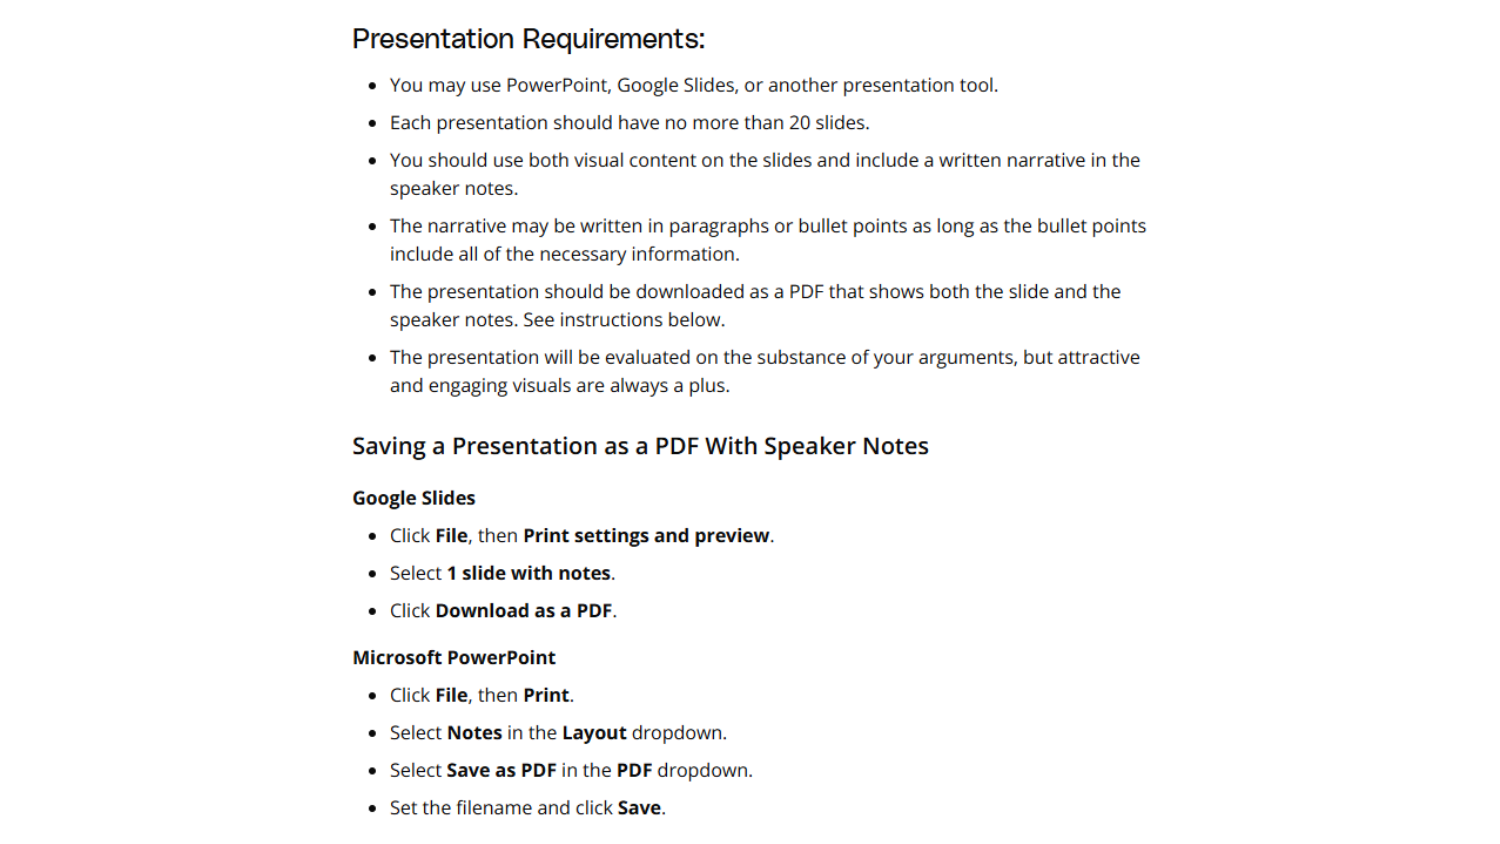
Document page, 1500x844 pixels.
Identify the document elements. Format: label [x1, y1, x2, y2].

picture [343, 18, 1157, 825]
